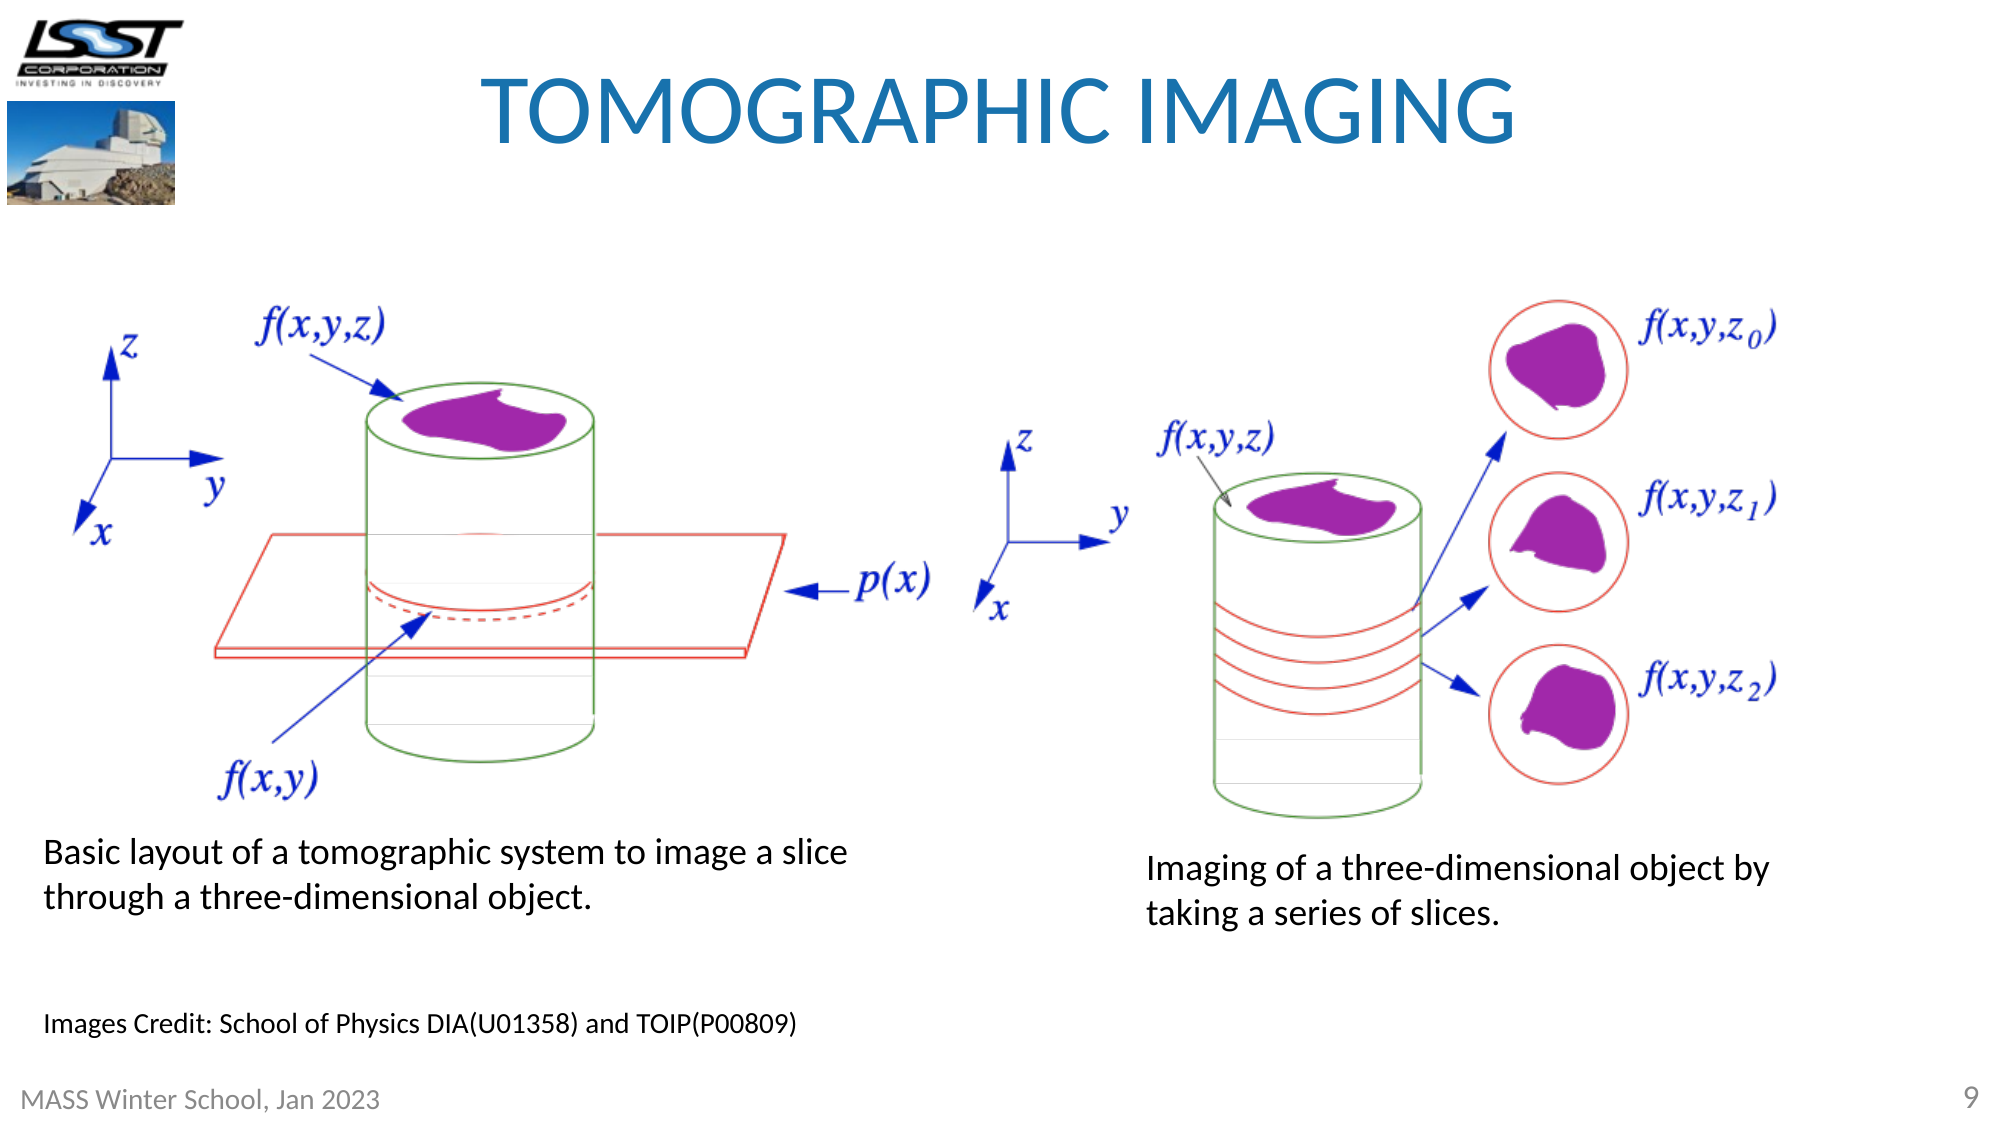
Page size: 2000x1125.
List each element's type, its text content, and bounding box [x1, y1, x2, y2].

footer MASS Winter School, Jan 2023 [0, 1067, 1513, 1125]
picture [0, 268, 1819, 862]
picture [0, 8, 200, 205]
text_box Images Credit: School of Physics DIA(U01358) and TOIP(P00809) [28, 989, 1475, 1055]
text_box Basic layout of a tomographic system to image a slice through a three-dimensional object. [28, 871, 973, 983]
title TOMOGRAPHIC IMAGING [99, 45, 1900, 163]
text_box Imaging of a three-dimensional object by taking a series of slices. [1131, 827, 1857, 1074]
slide_number ‹#› [1532, 1065, 2000, 1125]
